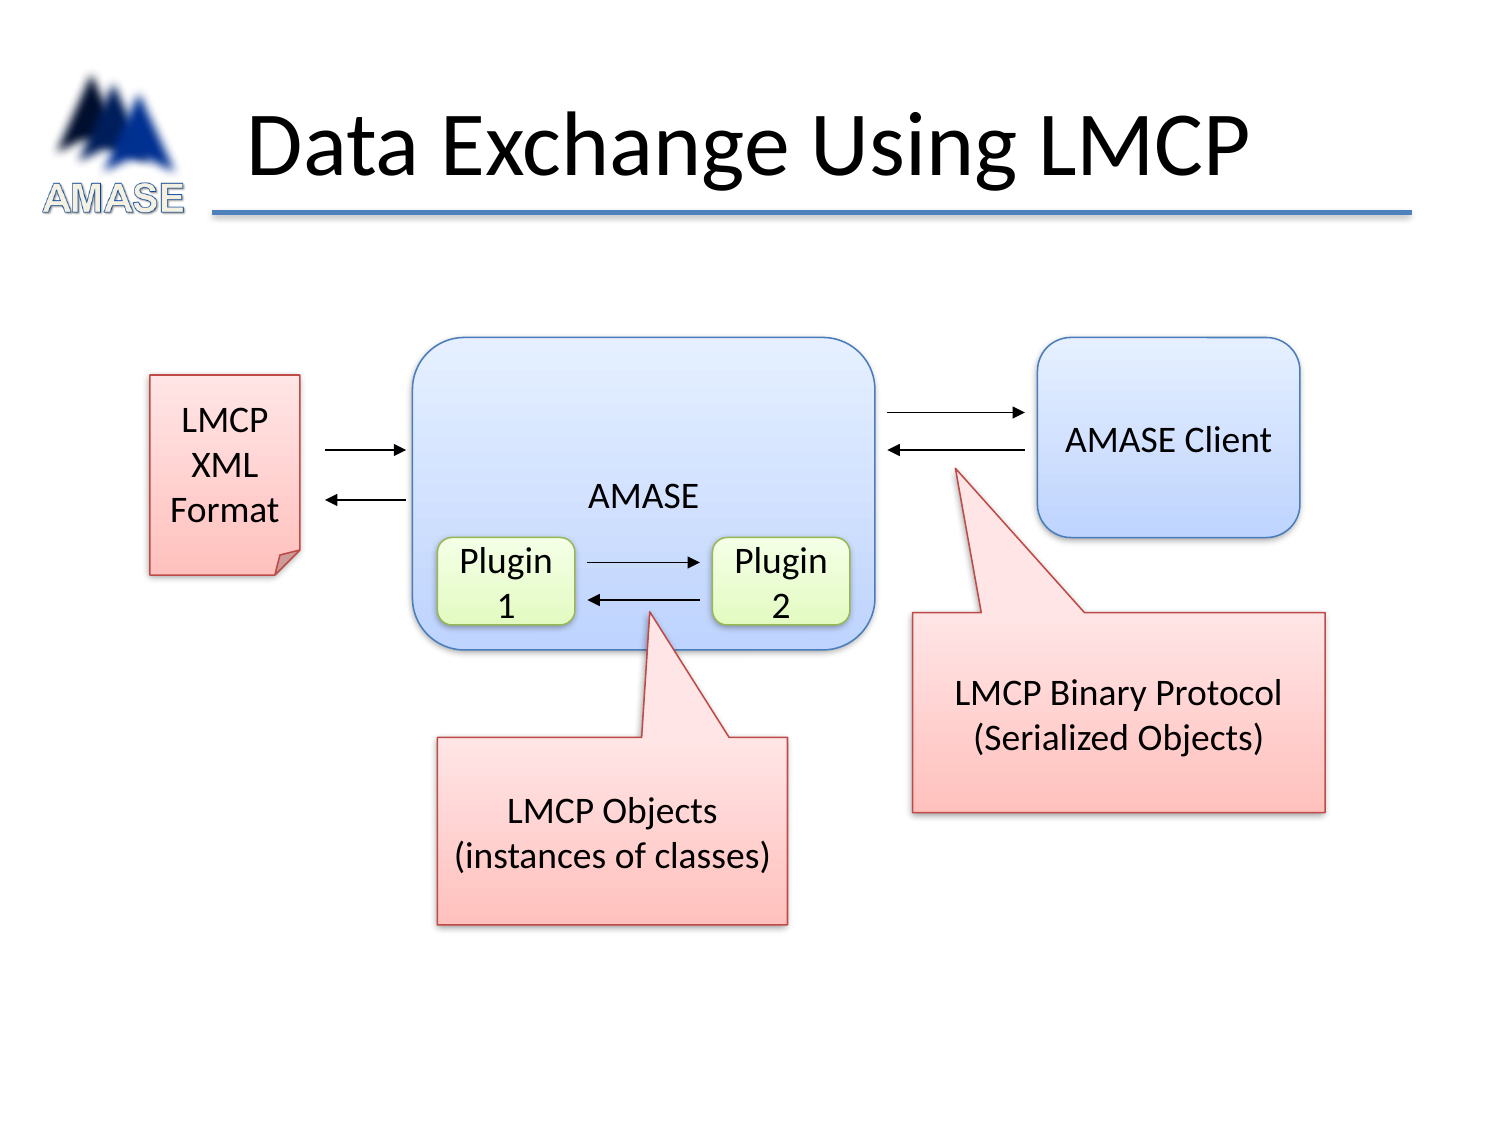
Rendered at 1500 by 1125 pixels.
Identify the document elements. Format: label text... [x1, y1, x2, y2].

title Data Exchange Using LMCP [75, 45, 1425, 233]
text_box LMCP XML Format [149, 374, 301, 576]
text_box LMCP Binary Protocol (Serialized Objects) [911, 467, 1326, 814]
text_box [587, 562, 701, 601]
text_box Plugin 2 [711, 536, 851, 626]
text_box Plugin 1 [436, 536, 576, 626]
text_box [887, 412, 1026, 451]
text_box AMASE [411, 336, 876, 651]
text_box LMCP Objects (instances of classes) [436, 611, 789, 926]
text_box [324, 449, 407, 501]
picture [16, 159, 75, 225]
text_box AMASE Client [1036, 336, 1301, 539]
